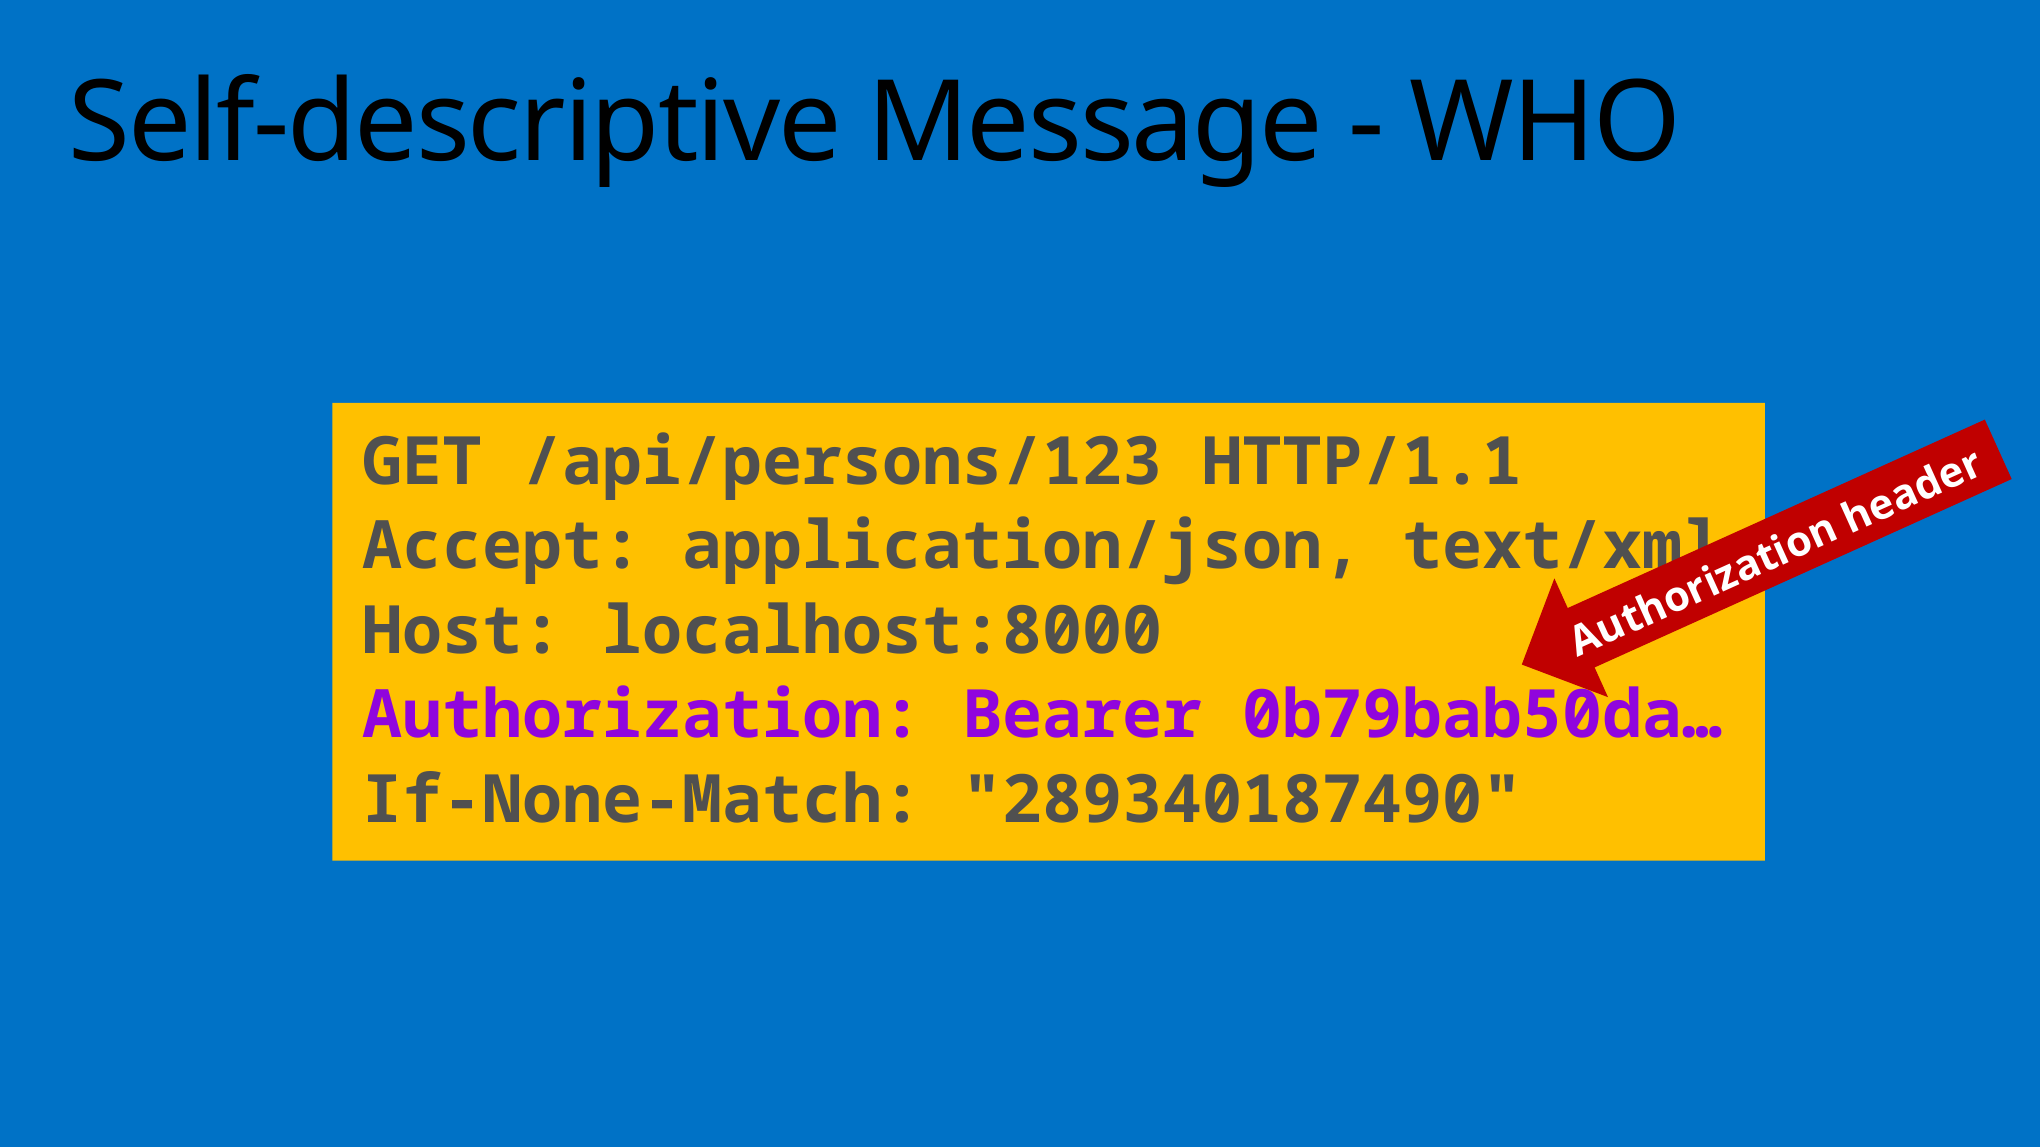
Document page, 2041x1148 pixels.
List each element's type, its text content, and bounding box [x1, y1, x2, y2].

title Self-descriptive Message - WHO [45, 48, 1996, 199]
text_box GET /api/persons/123 HTTP/1.1 Accept: application/json, text/xml Host: localhost:8000 Authorization: Bearer 0b79bab50da… If-None-Match: "289340187490" [332, 402, 1765, 861]
text_box Authorization header [1520, 418, 2013, 698]
